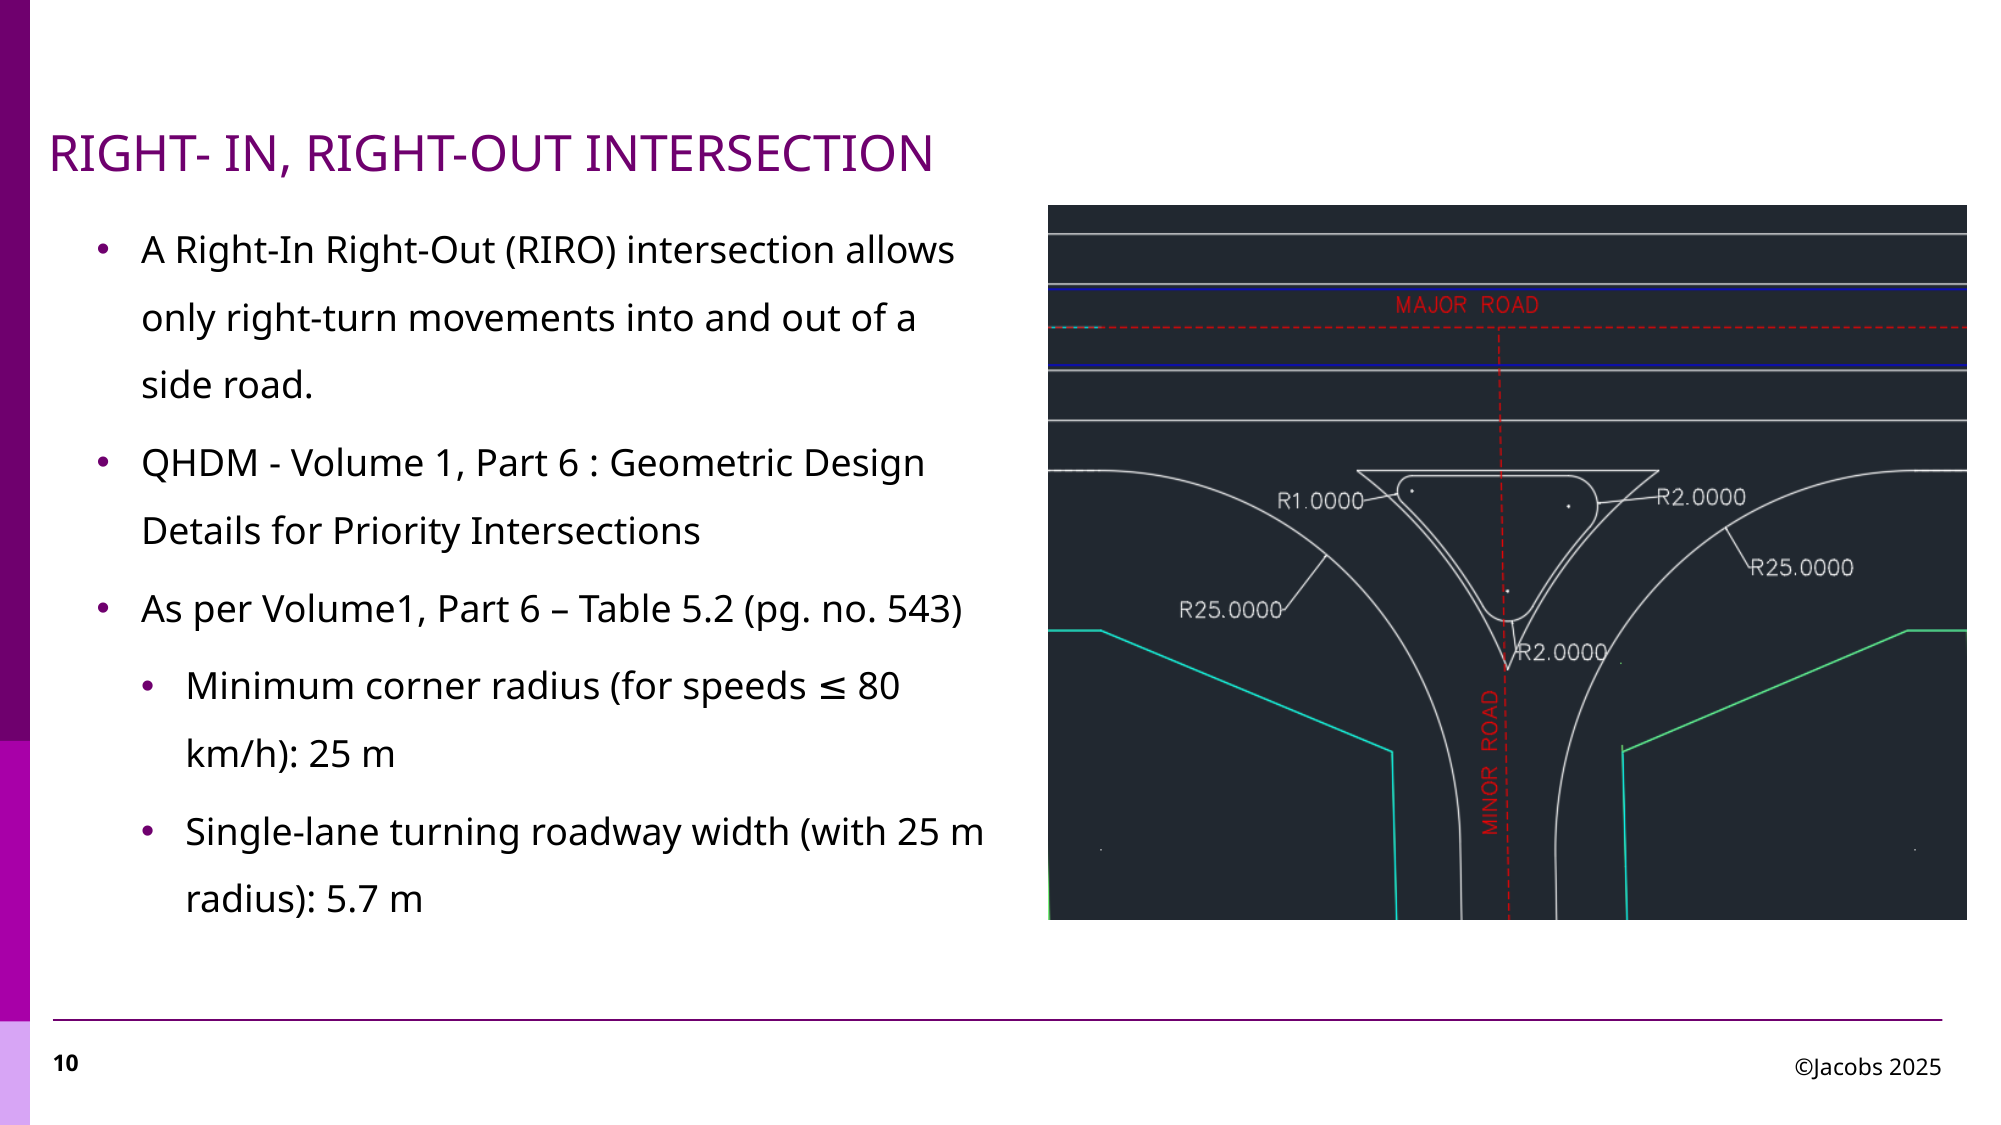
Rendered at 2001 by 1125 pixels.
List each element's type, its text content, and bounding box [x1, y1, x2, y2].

text_box RIGHT- IN, RIGHT-OUT INTERSECTION [33, 114, 952, 190]
picture [1048, 205, 1967, 920]
list A Right-In Right-Out (RIRO) intersection allows only right-turn movements into and out of a side road. QHDM - Volume 1, Part 6 : Geometric Design Details for Priority Intersections As per Volume1, Part 6 – Table 5.2 (pg. no. 543) Minimum corner radius (for speeds ≤ 80 km/h): 25 m Single-lane turning roadway width (with 25 m radius): 5.7 m [52, 203, 996, 1014]
slide_number 10 [52, 1035, 181, 1080]
